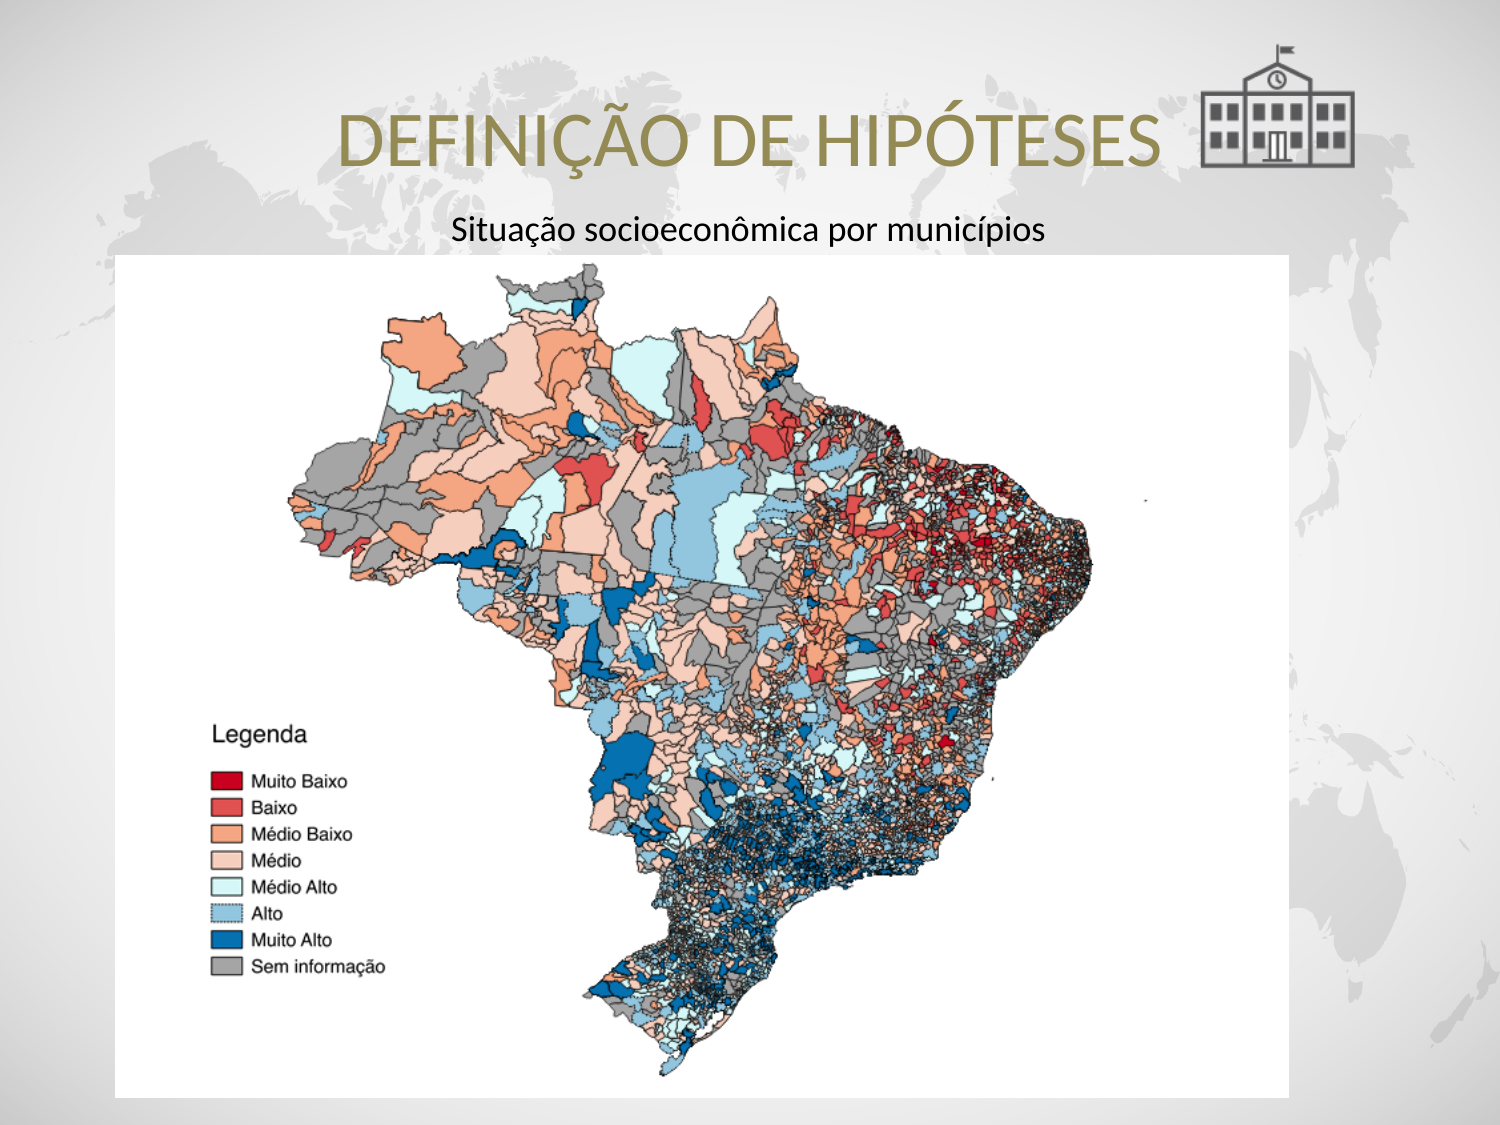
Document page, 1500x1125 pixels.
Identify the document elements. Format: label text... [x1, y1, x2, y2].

picture [0, 0, 1500, 1125]
title DEFINIÇÃO DE HIPÓTESES [75, 52, 1425, 218]
text_box Situação socioeconômica por municípios [115, 197, 1382, 256]
